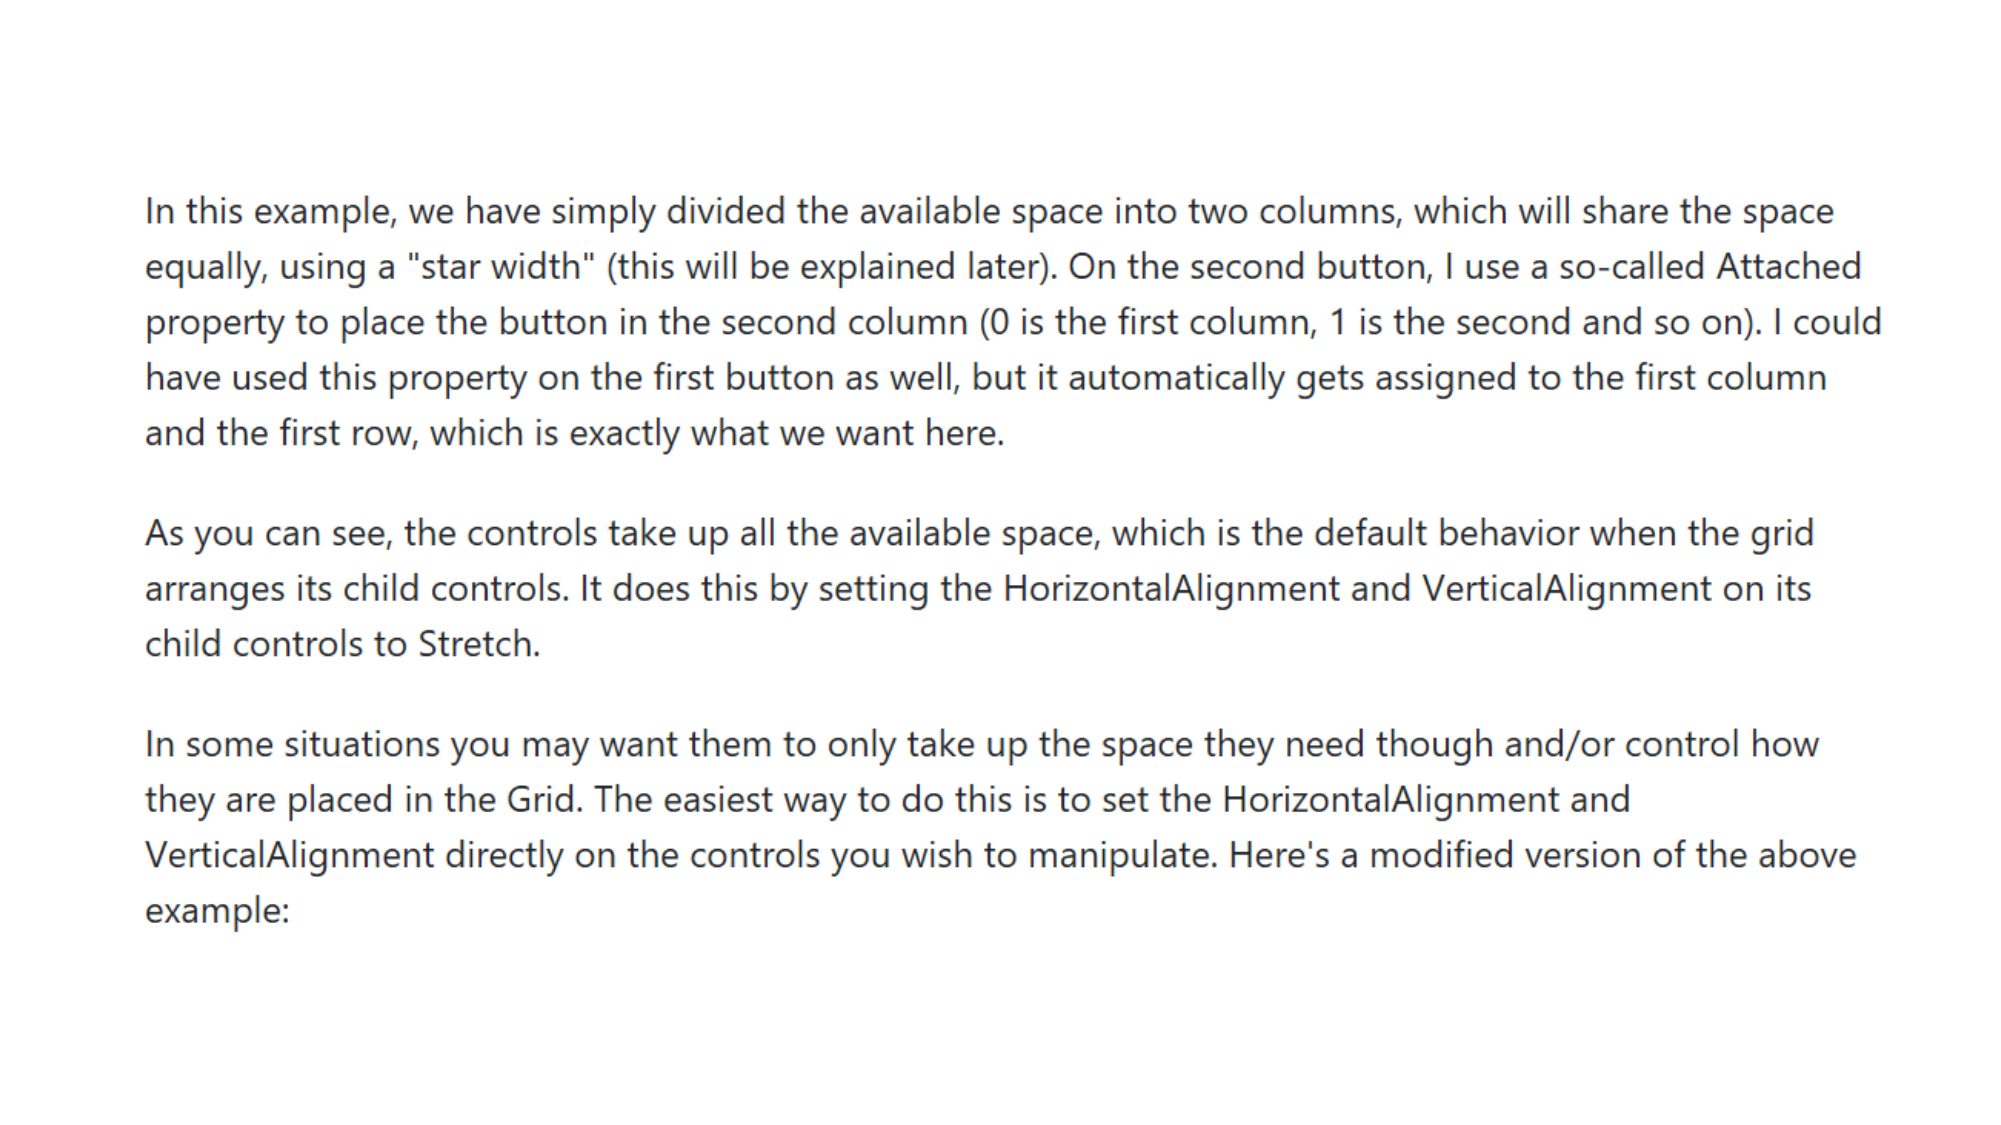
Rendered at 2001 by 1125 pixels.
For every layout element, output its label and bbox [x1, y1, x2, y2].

picture [105, 182, 1895, 943]
